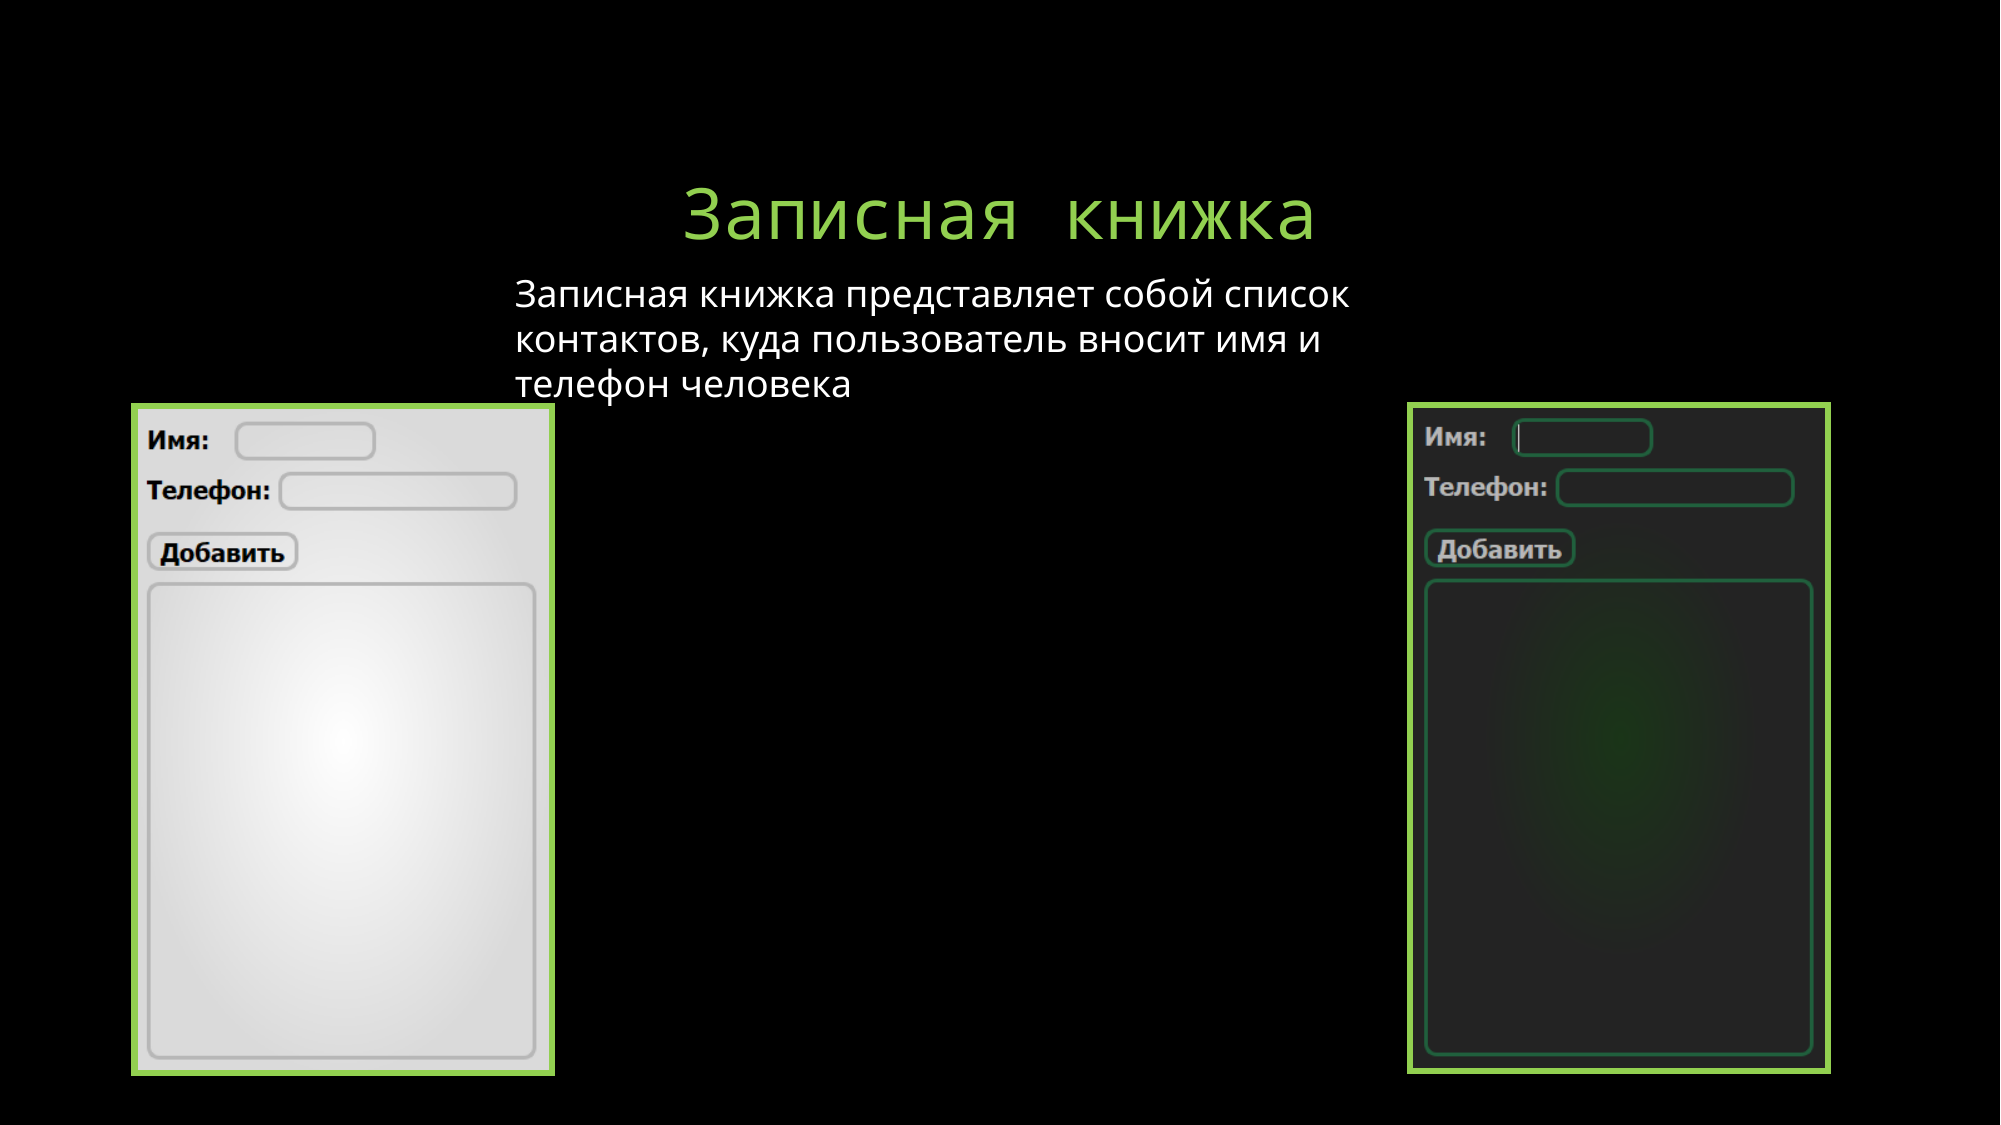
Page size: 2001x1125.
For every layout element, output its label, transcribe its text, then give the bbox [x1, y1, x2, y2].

picture [137, 408, 549, 1071]
text_box Записная книжка представляет собой список контактов, куда пользователь вносит имя и телефон человека [500, 262, 1500, 413]
title Записная книжка [249, 75, 1750, 263]
picture [1413, 407, 1825, 1069]
